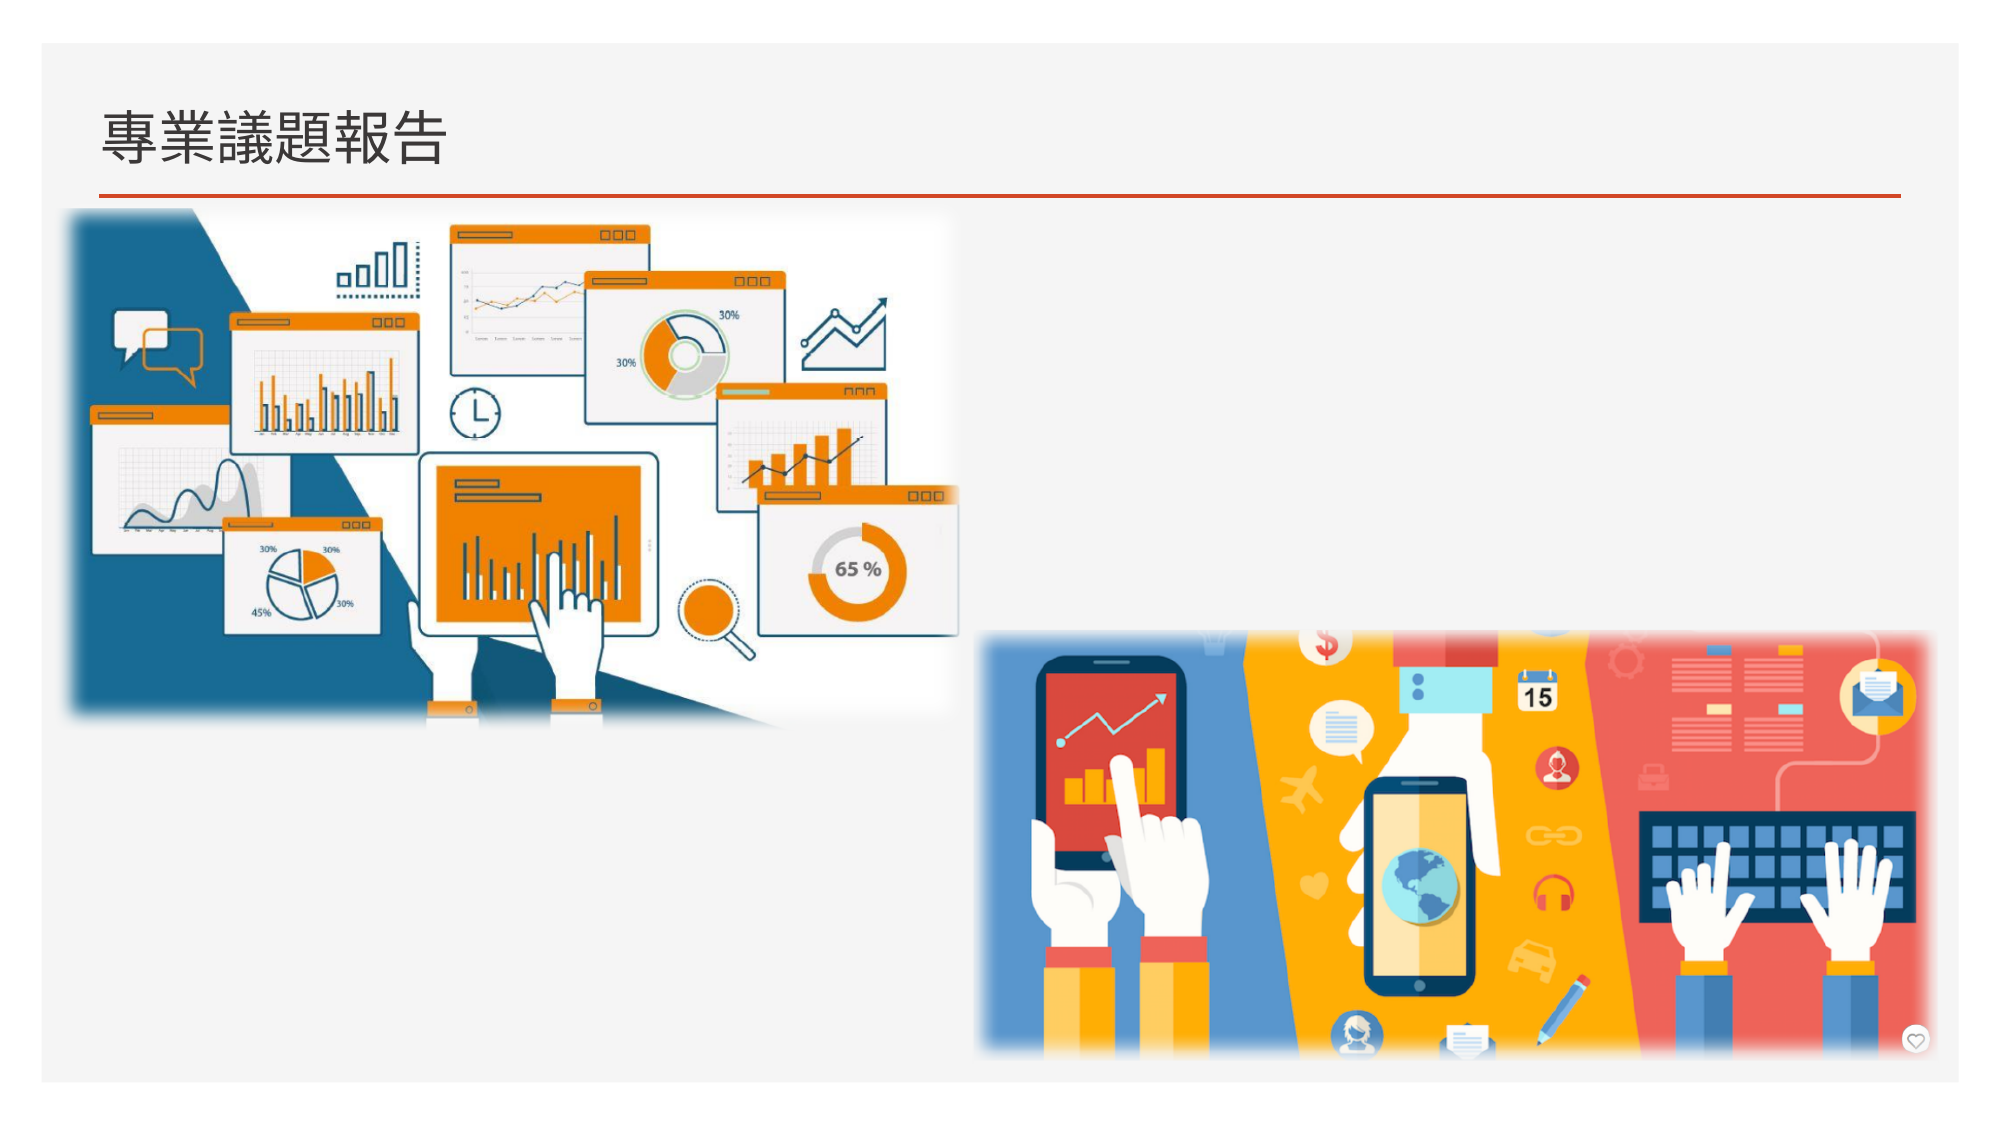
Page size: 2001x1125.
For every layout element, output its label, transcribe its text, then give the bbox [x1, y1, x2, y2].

title 專業議題報告 [85, 73, 1214, 179]
picture [54, 196, 1941, 1065]
